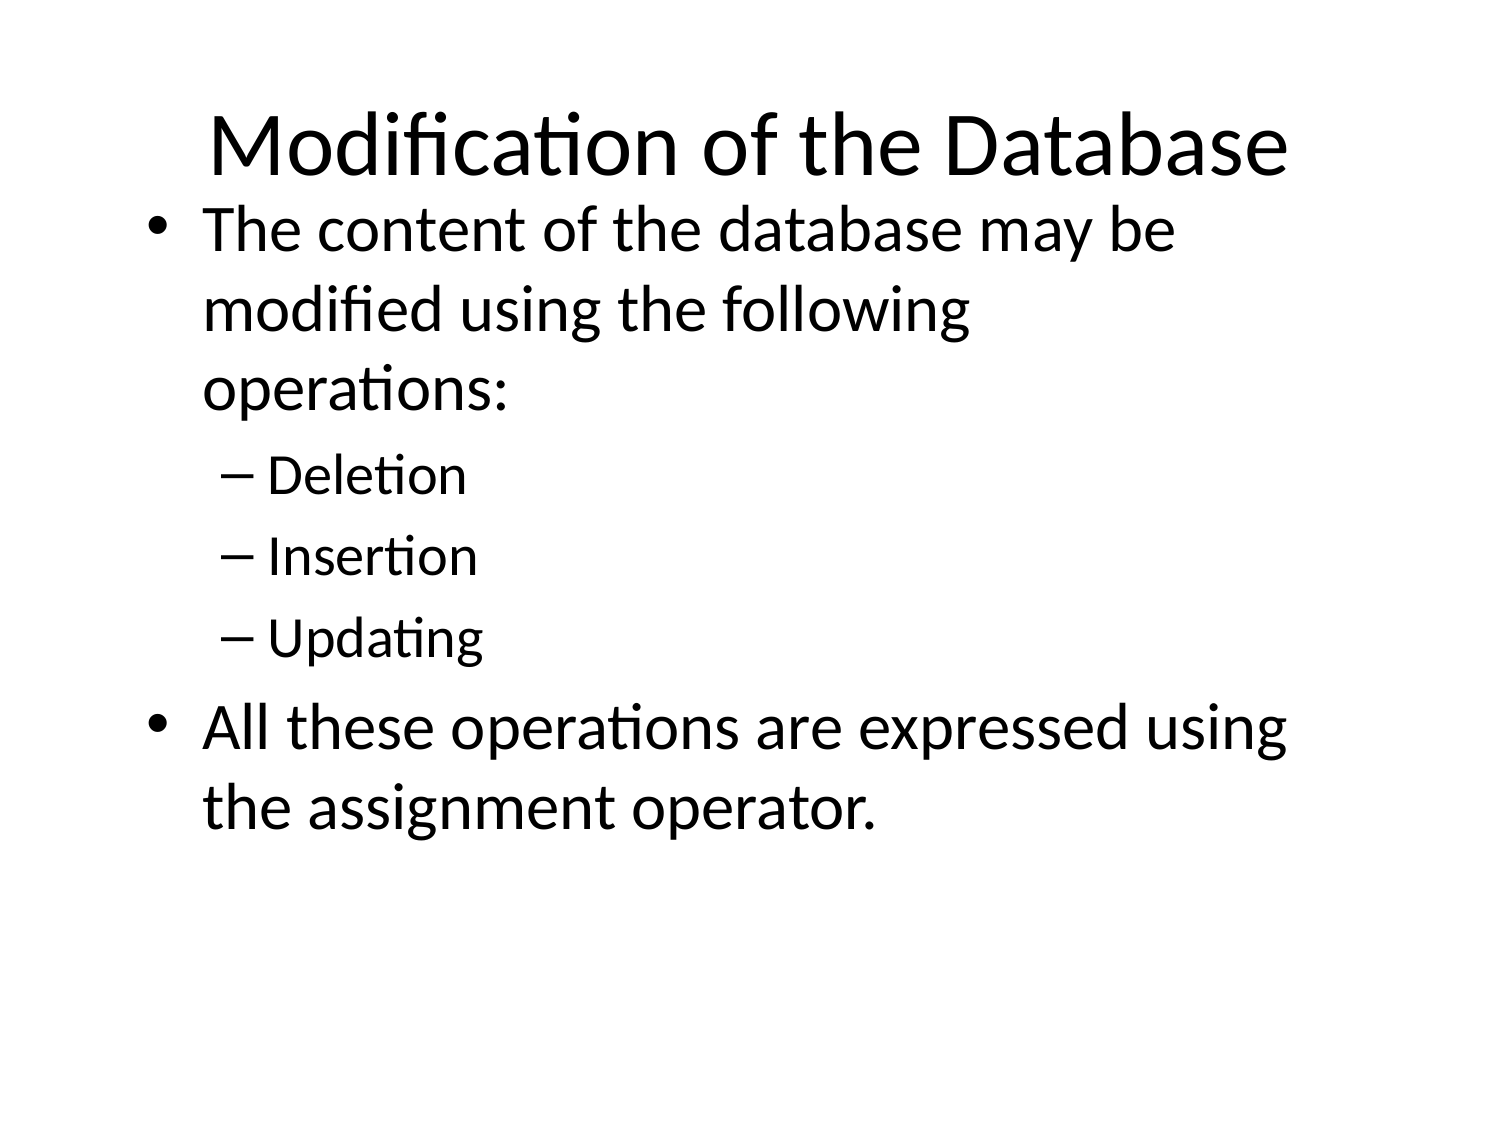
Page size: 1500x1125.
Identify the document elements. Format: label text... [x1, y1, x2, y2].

title Modification of the Database [75, 45, 1425, 233]
list The content of the database may be modified using the following operations: Deletion Insertion Updating All these operations are expressed using the assignment operator. [130, 176, 1307, 931]
